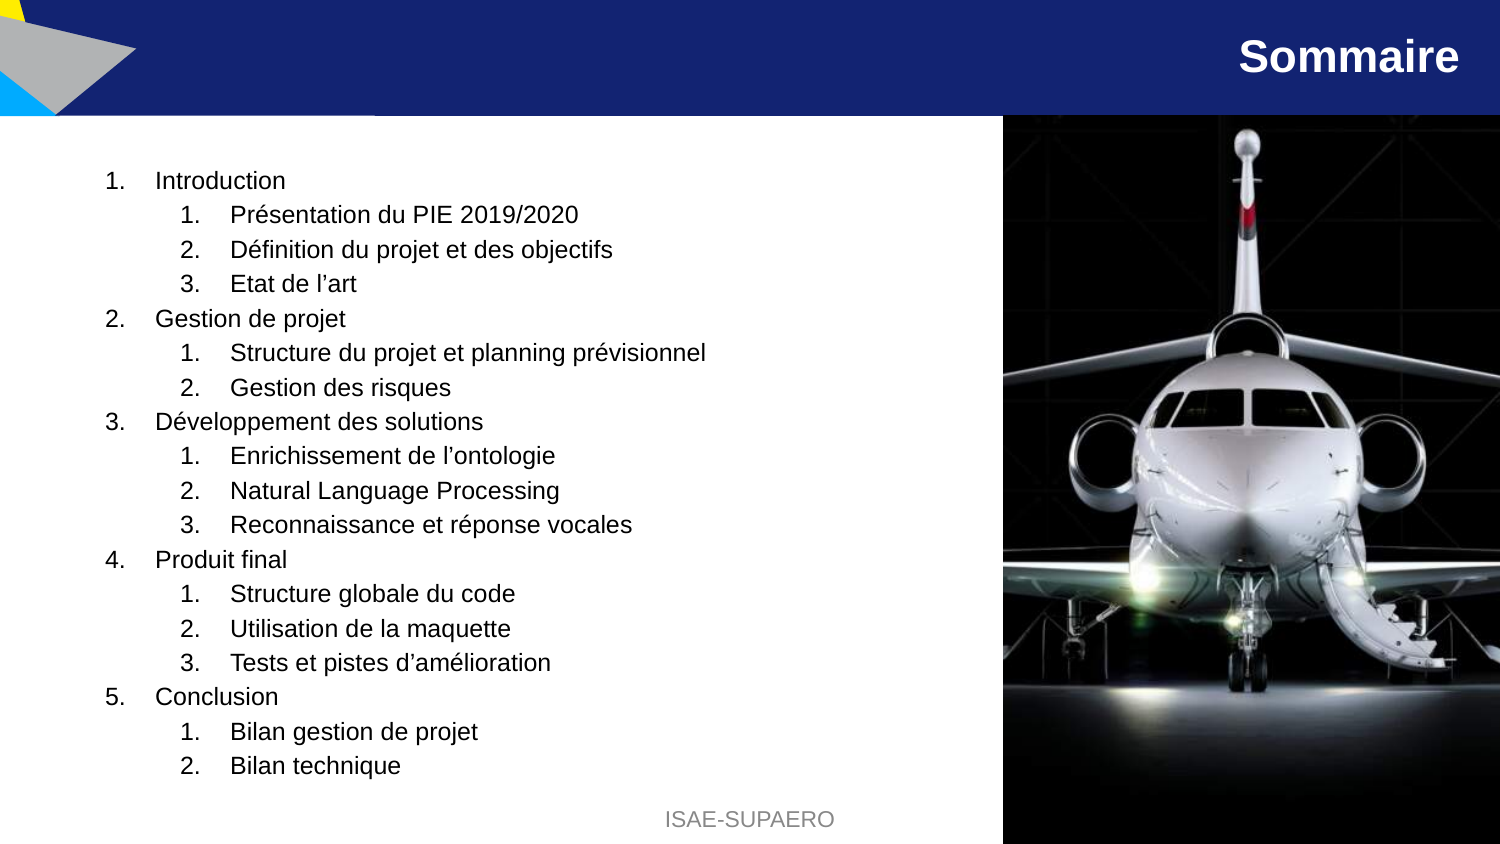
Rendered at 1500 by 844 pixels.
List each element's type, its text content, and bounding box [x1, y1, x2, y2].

picture [1002, 114, 1500, 844]
title Sommaire [80, 0, 1472, 116]
footer ISAE-SUPAERO [496, 796, 997, 842]
list Introduction Présentation du PIE 2019/2020 Définition du projet et des objectifs Etat de l’art Gestion de projet Structure du projet et planning prévisionnel Gestion des risques Développement des solutions Enrichissement de l’ontologie Natural Language Processing Reconnaissance et réponse vocales Produit final Structure globale du code Utilisation de la maquette Tests et pistes d’amélioration Conclusion Bilan gestion de projet Bilan technique [69, 154, 997, 797]
